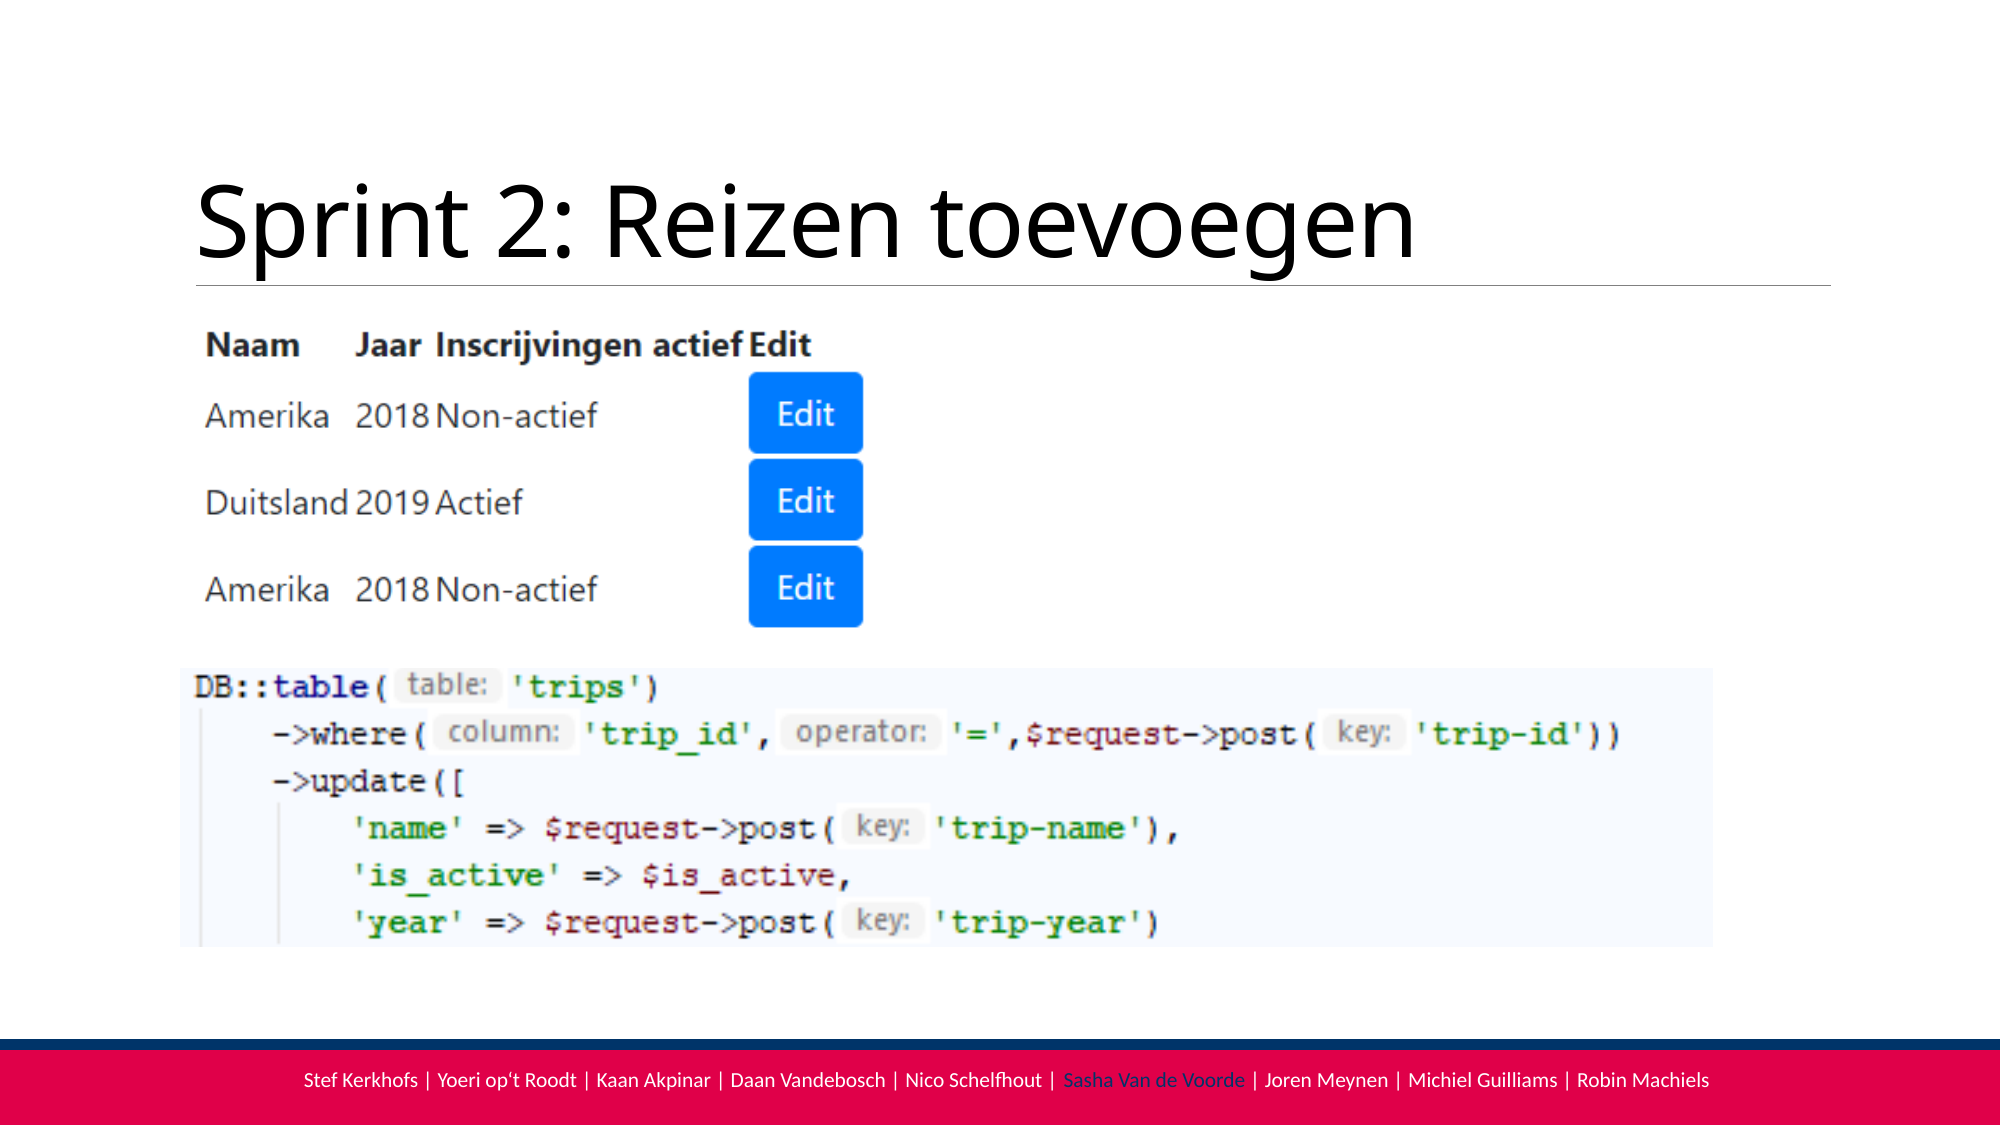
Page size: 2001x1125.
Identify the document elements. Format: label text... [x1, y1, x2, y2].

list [192, 322, 905, 652]
text_box Stef Kerkhofs | Yoeri op‘t Roodt | Kaan Akpinar | Daan Vandebosch | Nico Schelfhout | Sasha Van de Voorde | Joren Meynen | Michiel Guilliams | Robin Machiels [179, 1061, 1830, 1112]
title Sprint 2: Reizen toevoegen [180, 47, 1830, 285]
picture [179, 667, 1788, 948]
